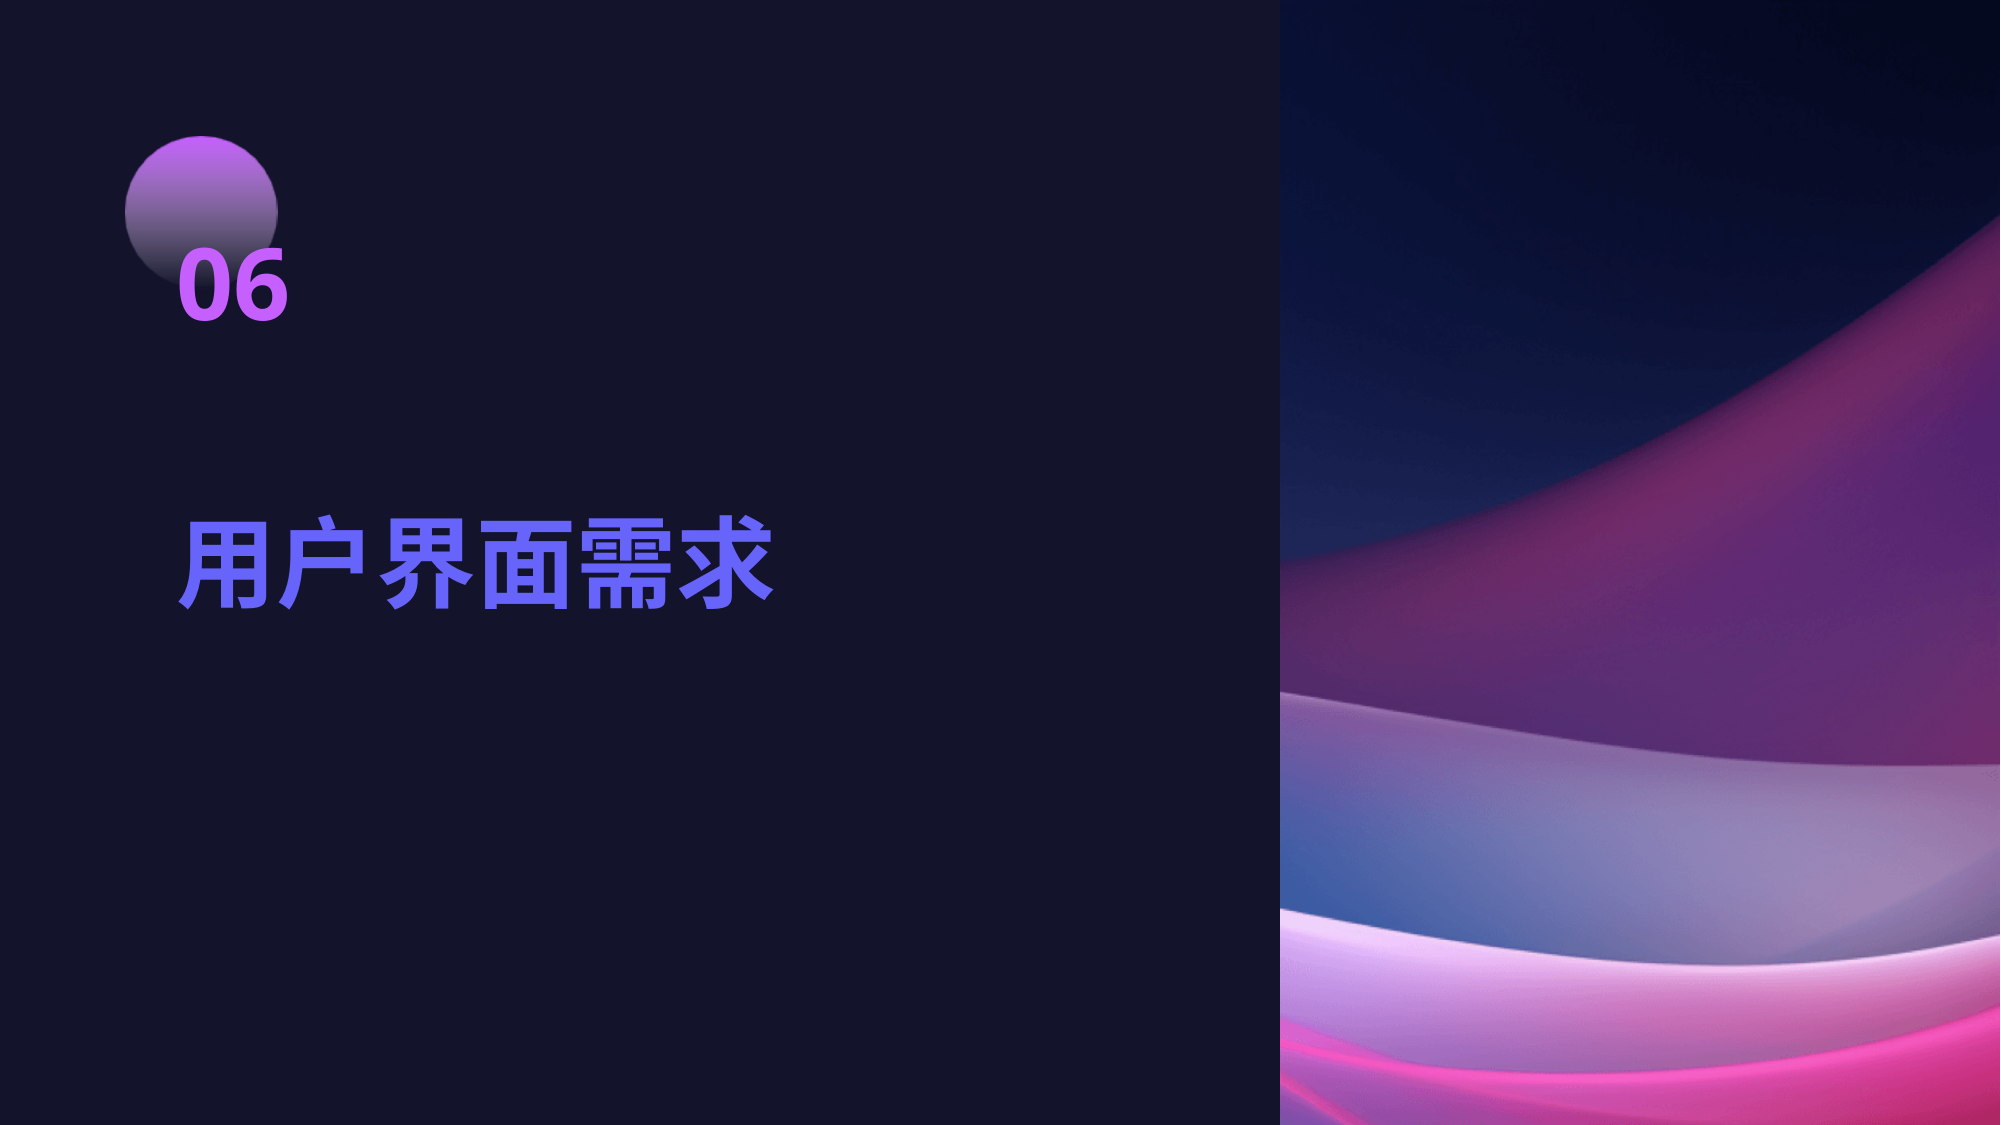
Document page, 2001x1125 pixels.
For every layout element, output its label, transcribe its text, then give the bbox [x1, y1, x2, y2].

picture [1279, 0, 2000, 1125]
picture [125, 136, 278, 289]
text_box 06 [160, 151, 1111, 350]
text_box 用户界面需求 [160, 431, 1111, 629]
